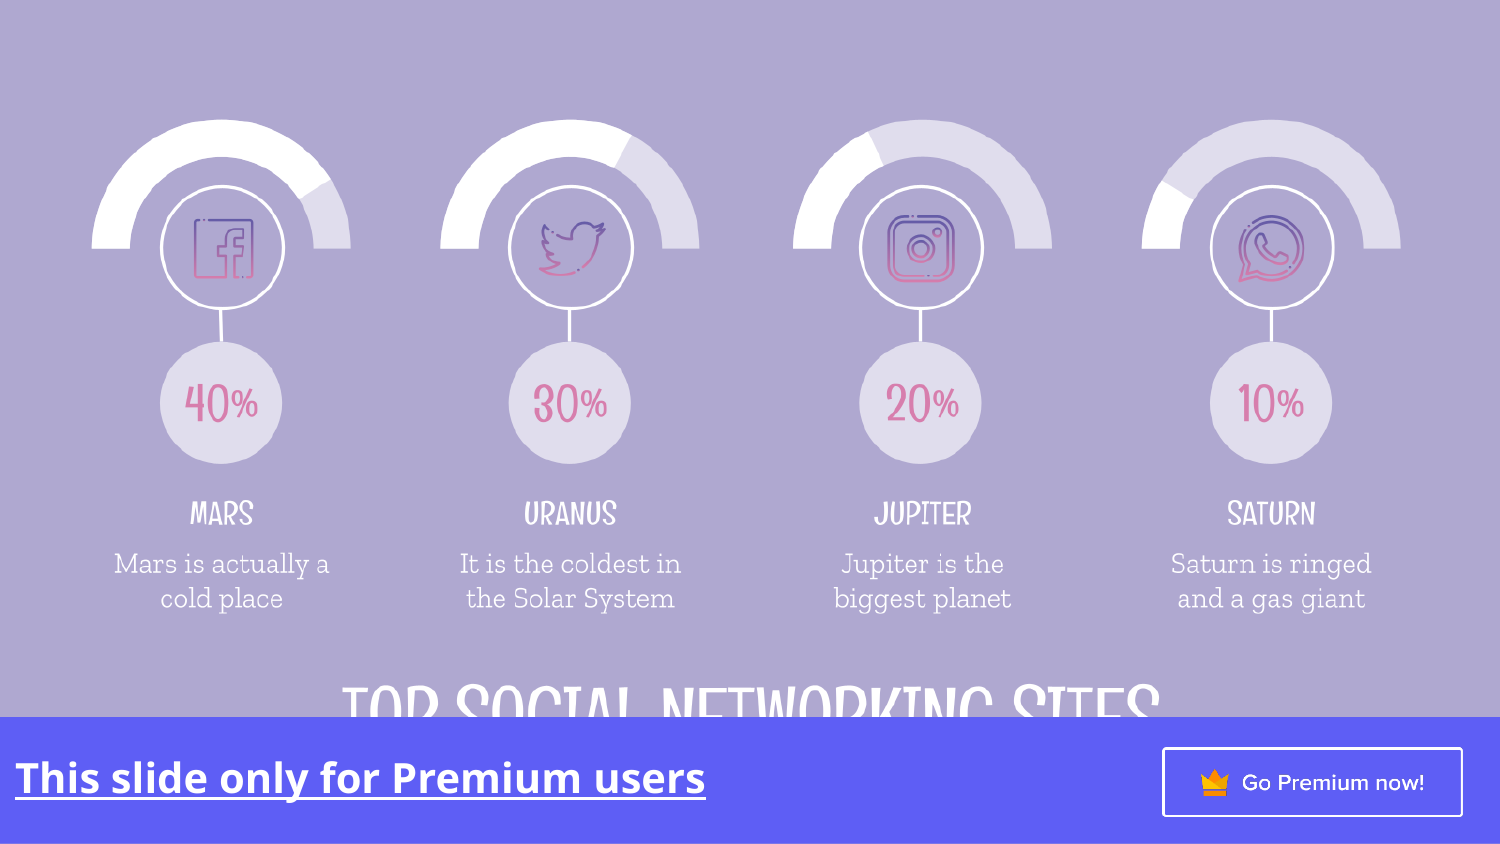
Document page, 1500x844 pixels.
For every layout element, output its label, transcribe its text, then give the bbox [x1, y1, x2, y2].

picture [0, 0, 1500, 717]
picture [1162, 747, 1463, 817]
text_box This slide only for Premium users [0, 717, 1500, 844]
